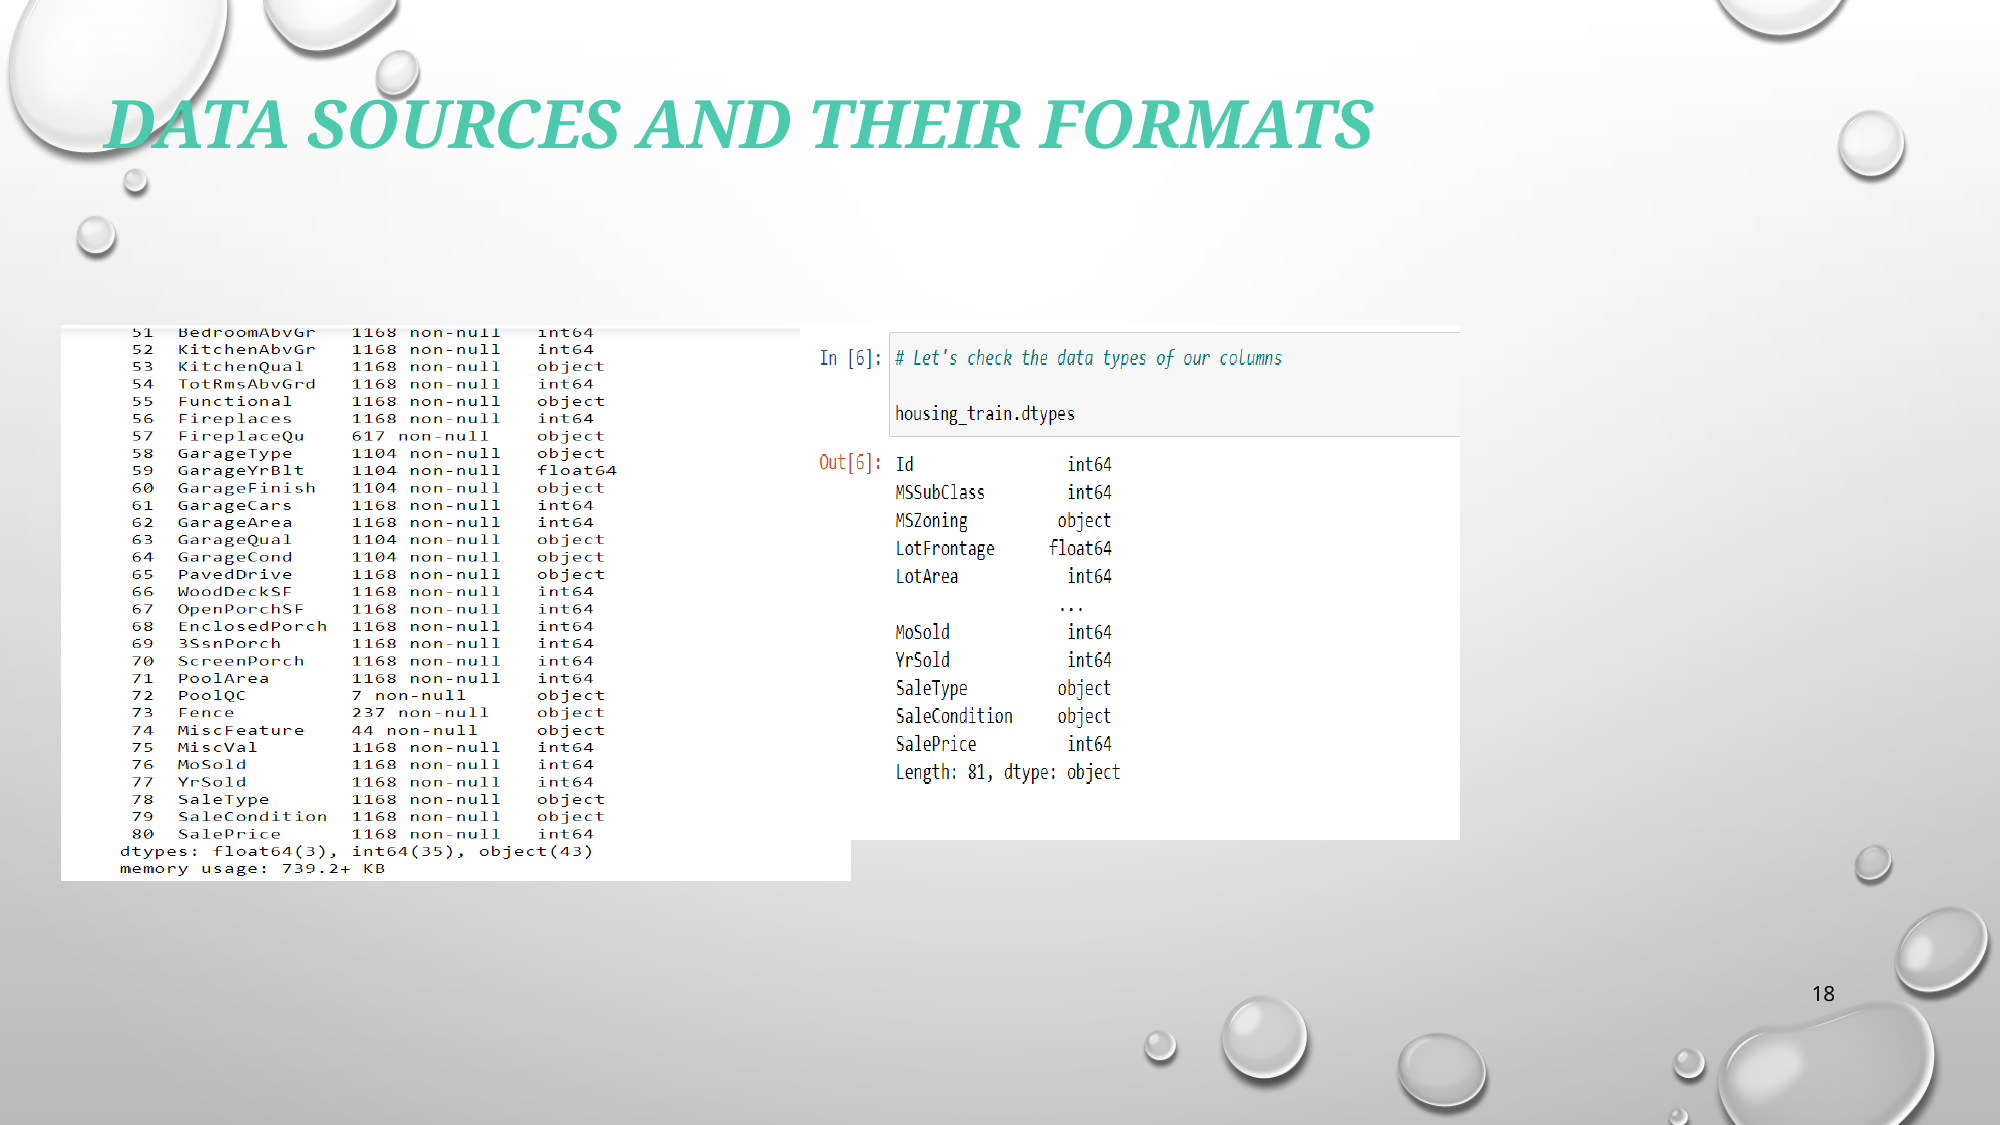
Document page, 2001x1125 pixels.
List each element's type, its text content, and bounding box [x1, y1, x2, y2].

picture [0, 0, 2000, 1125]
text_box DATA SOURCES AND THEIR FORMATS [89, 74, 1673, 170]
slide_number 18 [1724, 965, 1851, 1025]
